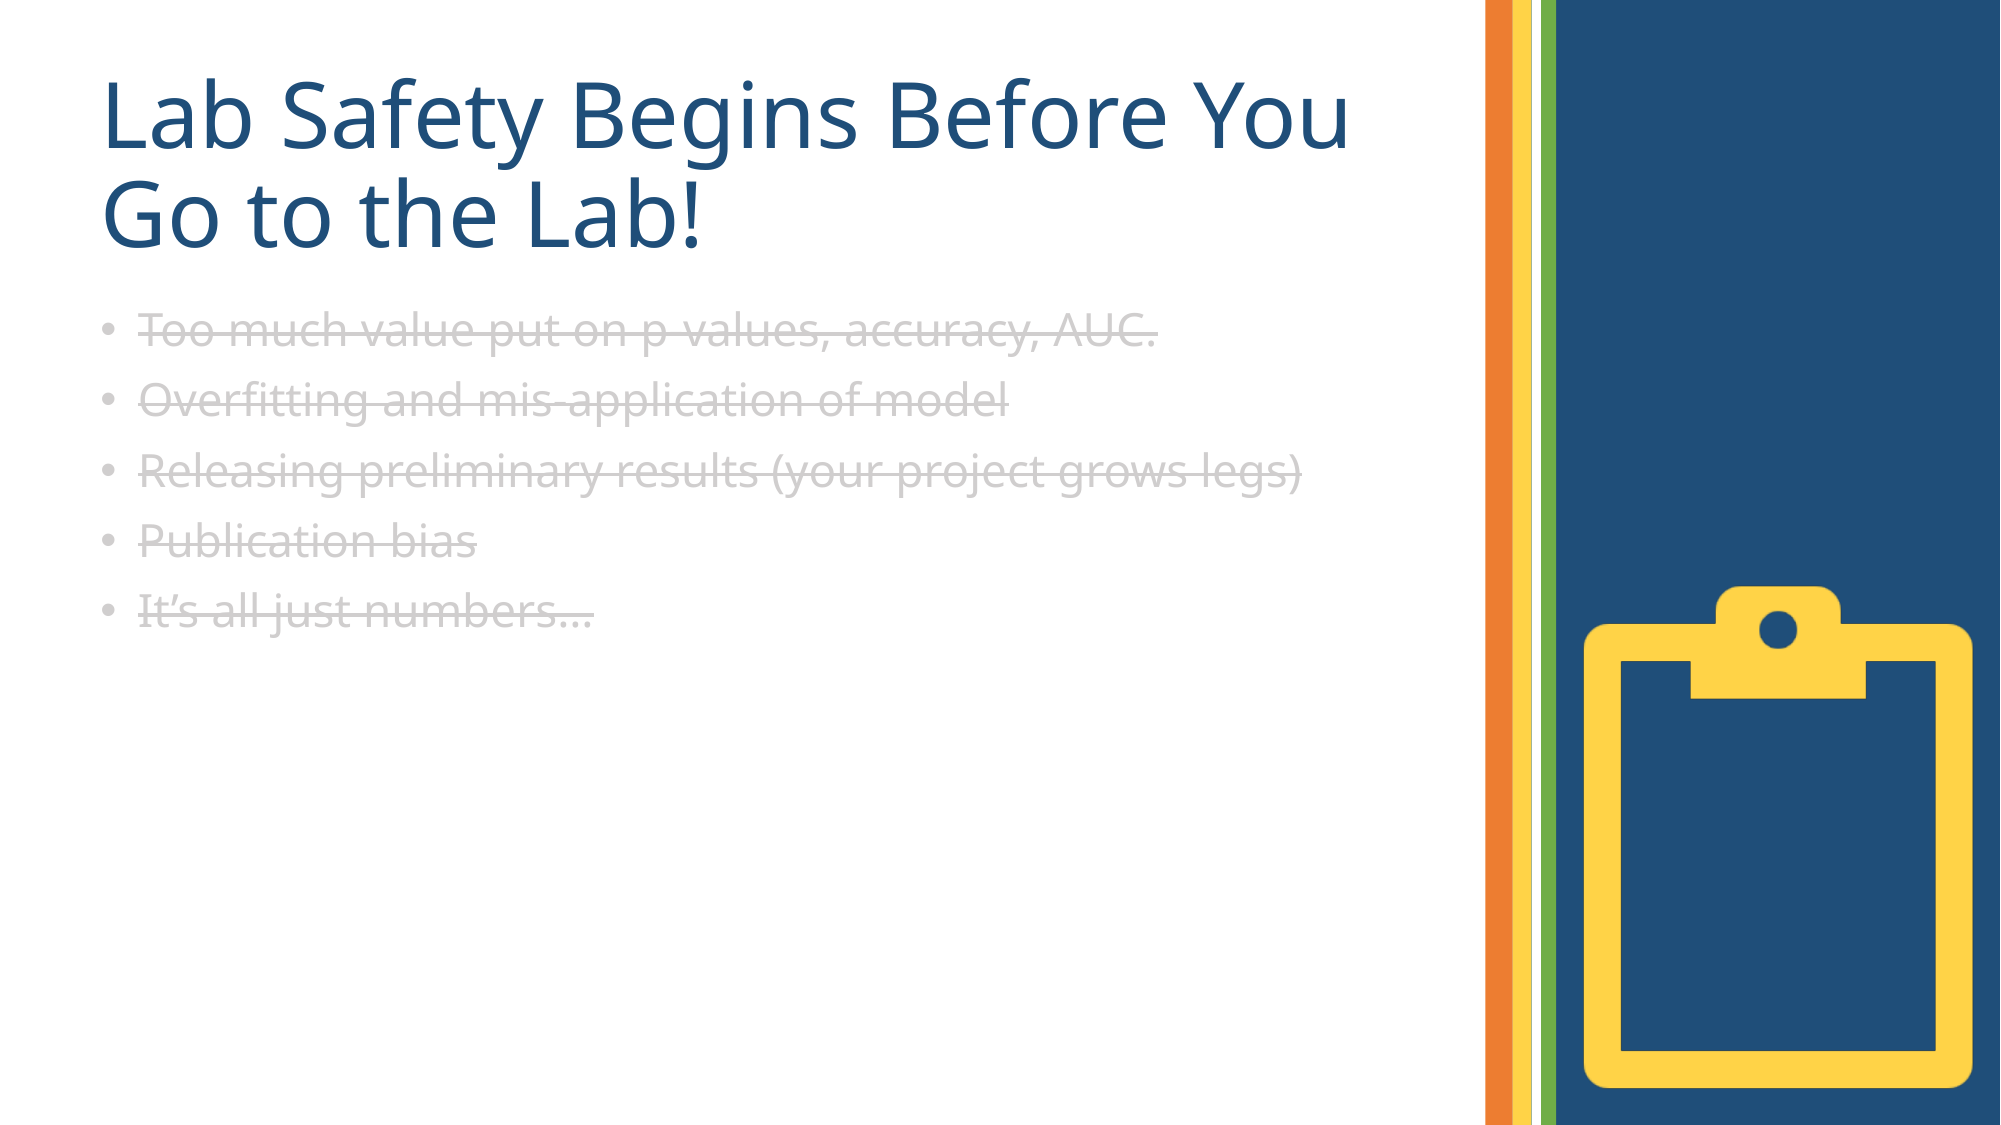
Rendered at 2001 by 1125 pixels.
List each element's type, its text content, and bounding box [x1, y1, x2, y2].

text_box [1477, 0, 2000, 1125]
list Too much value put on p-values, accuracy, AUC. Overfitting and mis-application of model Releasing preliminary results (your project grows legs) Publication bias It’s all just numbers… [85, 299, 1460, 1014]
title Lab Safety Begins Before You Go to the Lab! [85, 59, 1460, 278]
